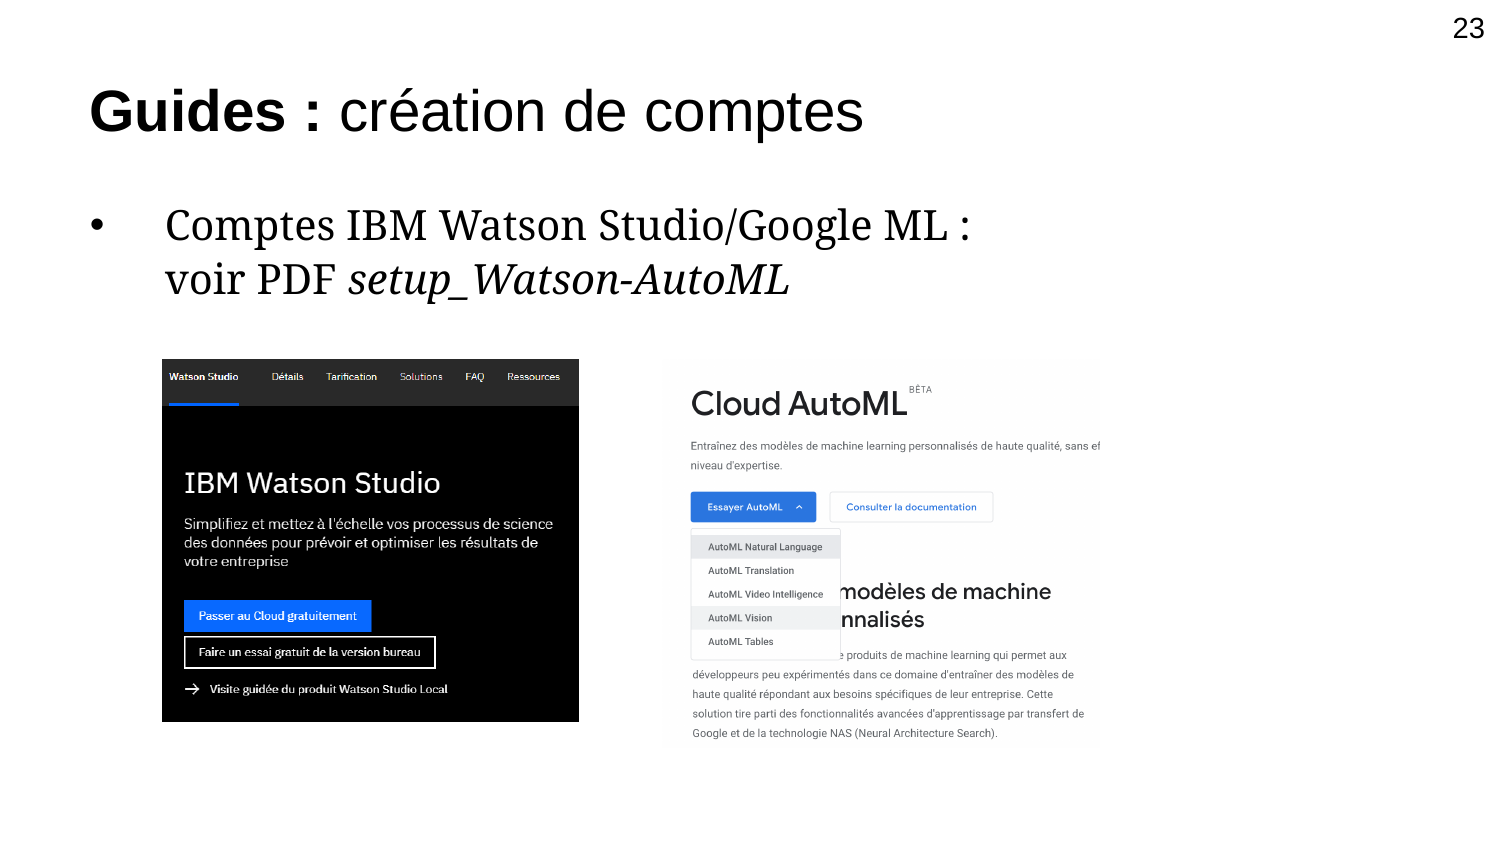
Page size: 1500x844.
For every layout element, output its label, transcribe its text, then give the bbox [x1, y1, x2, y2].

title Guides : création de comptes [75, 65, 1475, 188]
picture [662, 359, 1100, 748]
slide_number 23 [1325, 2, 1500, 43]
picture [162, 359, 579, 722]
list Comptes IBM Watson Studio/Google ML : voir PDF setup_Watson-AutoML [75, 187, 1388, 788]
